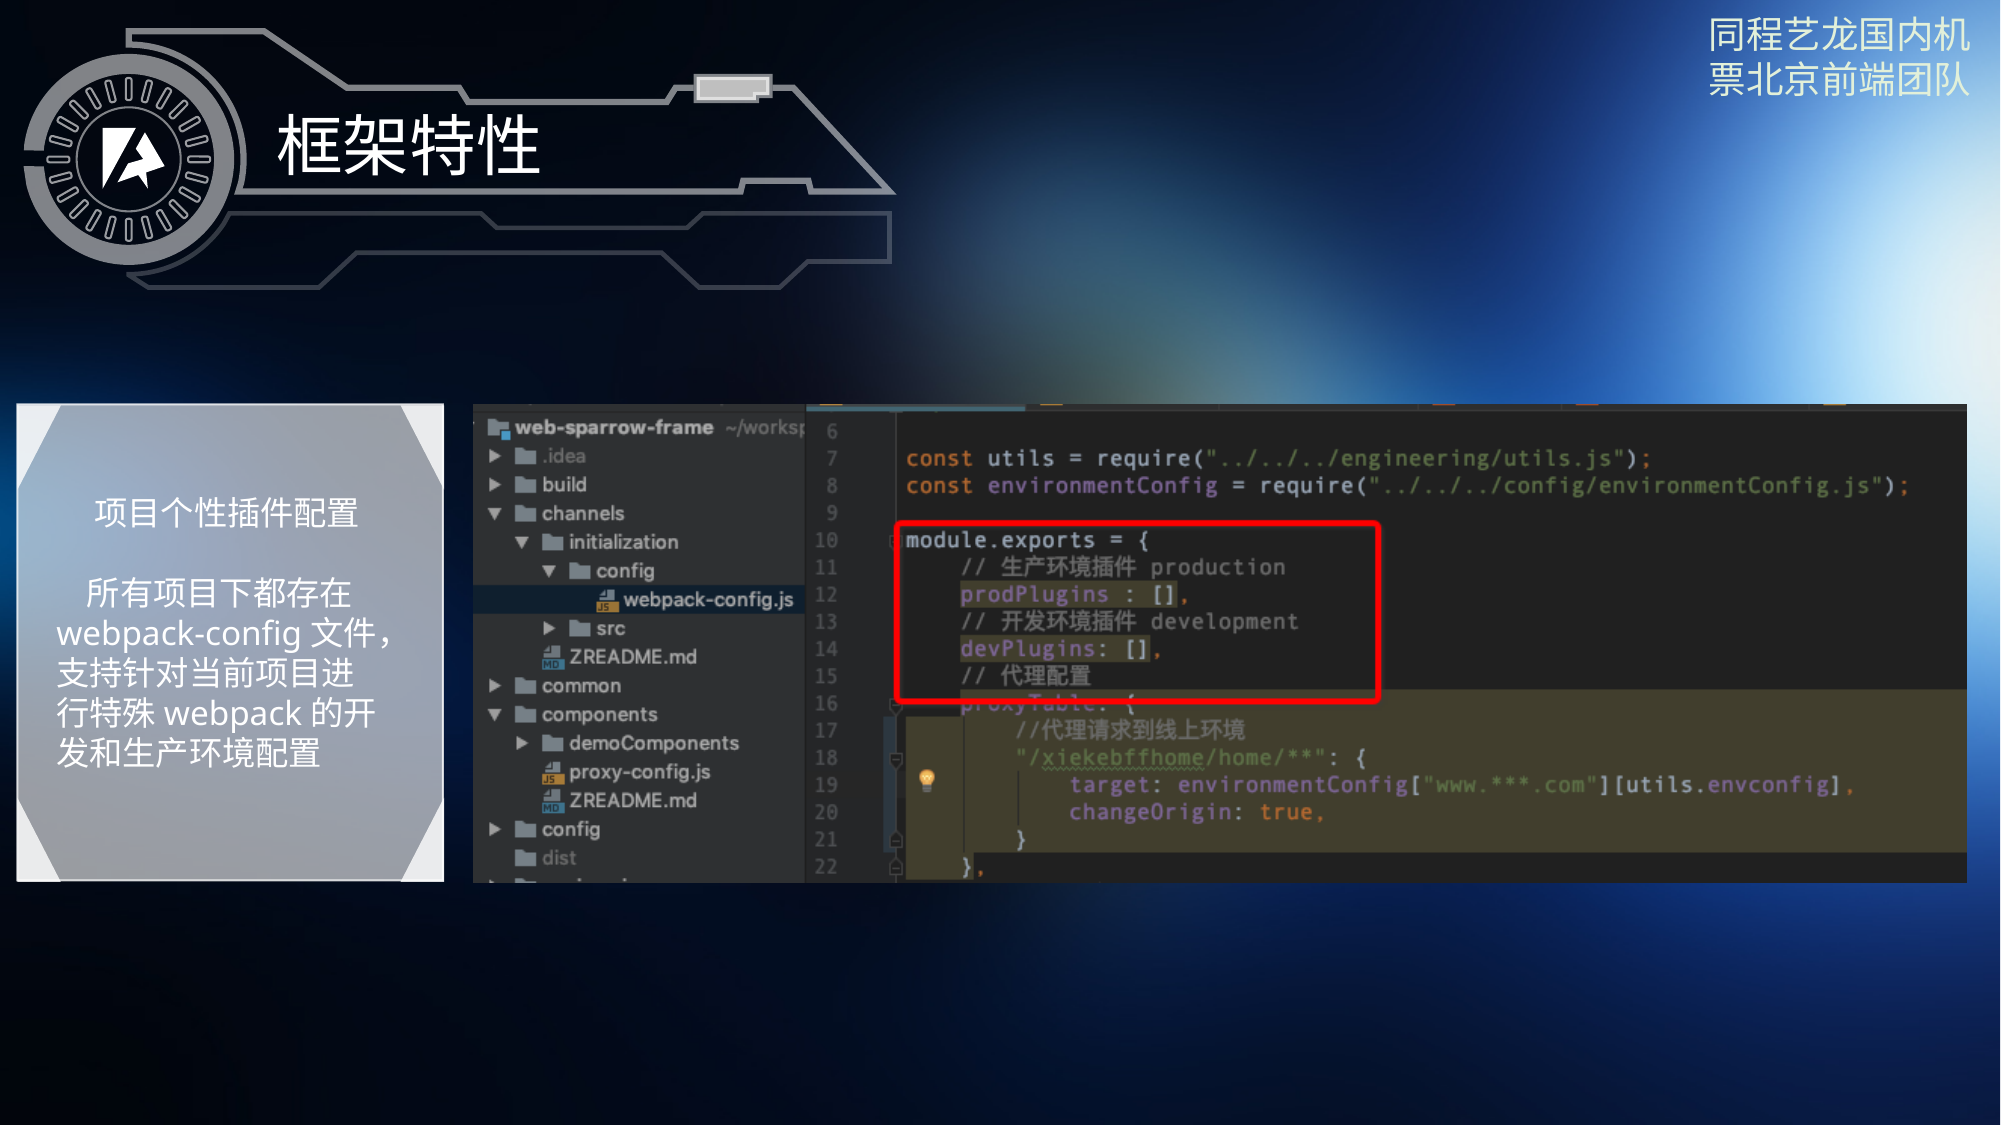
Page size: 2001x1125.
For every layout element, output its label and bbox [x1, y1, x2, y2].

picture [0, 0, 2001, 1125]
text_box [23, 31, 890, 288]
text_box [17, 404, 445, 882]
